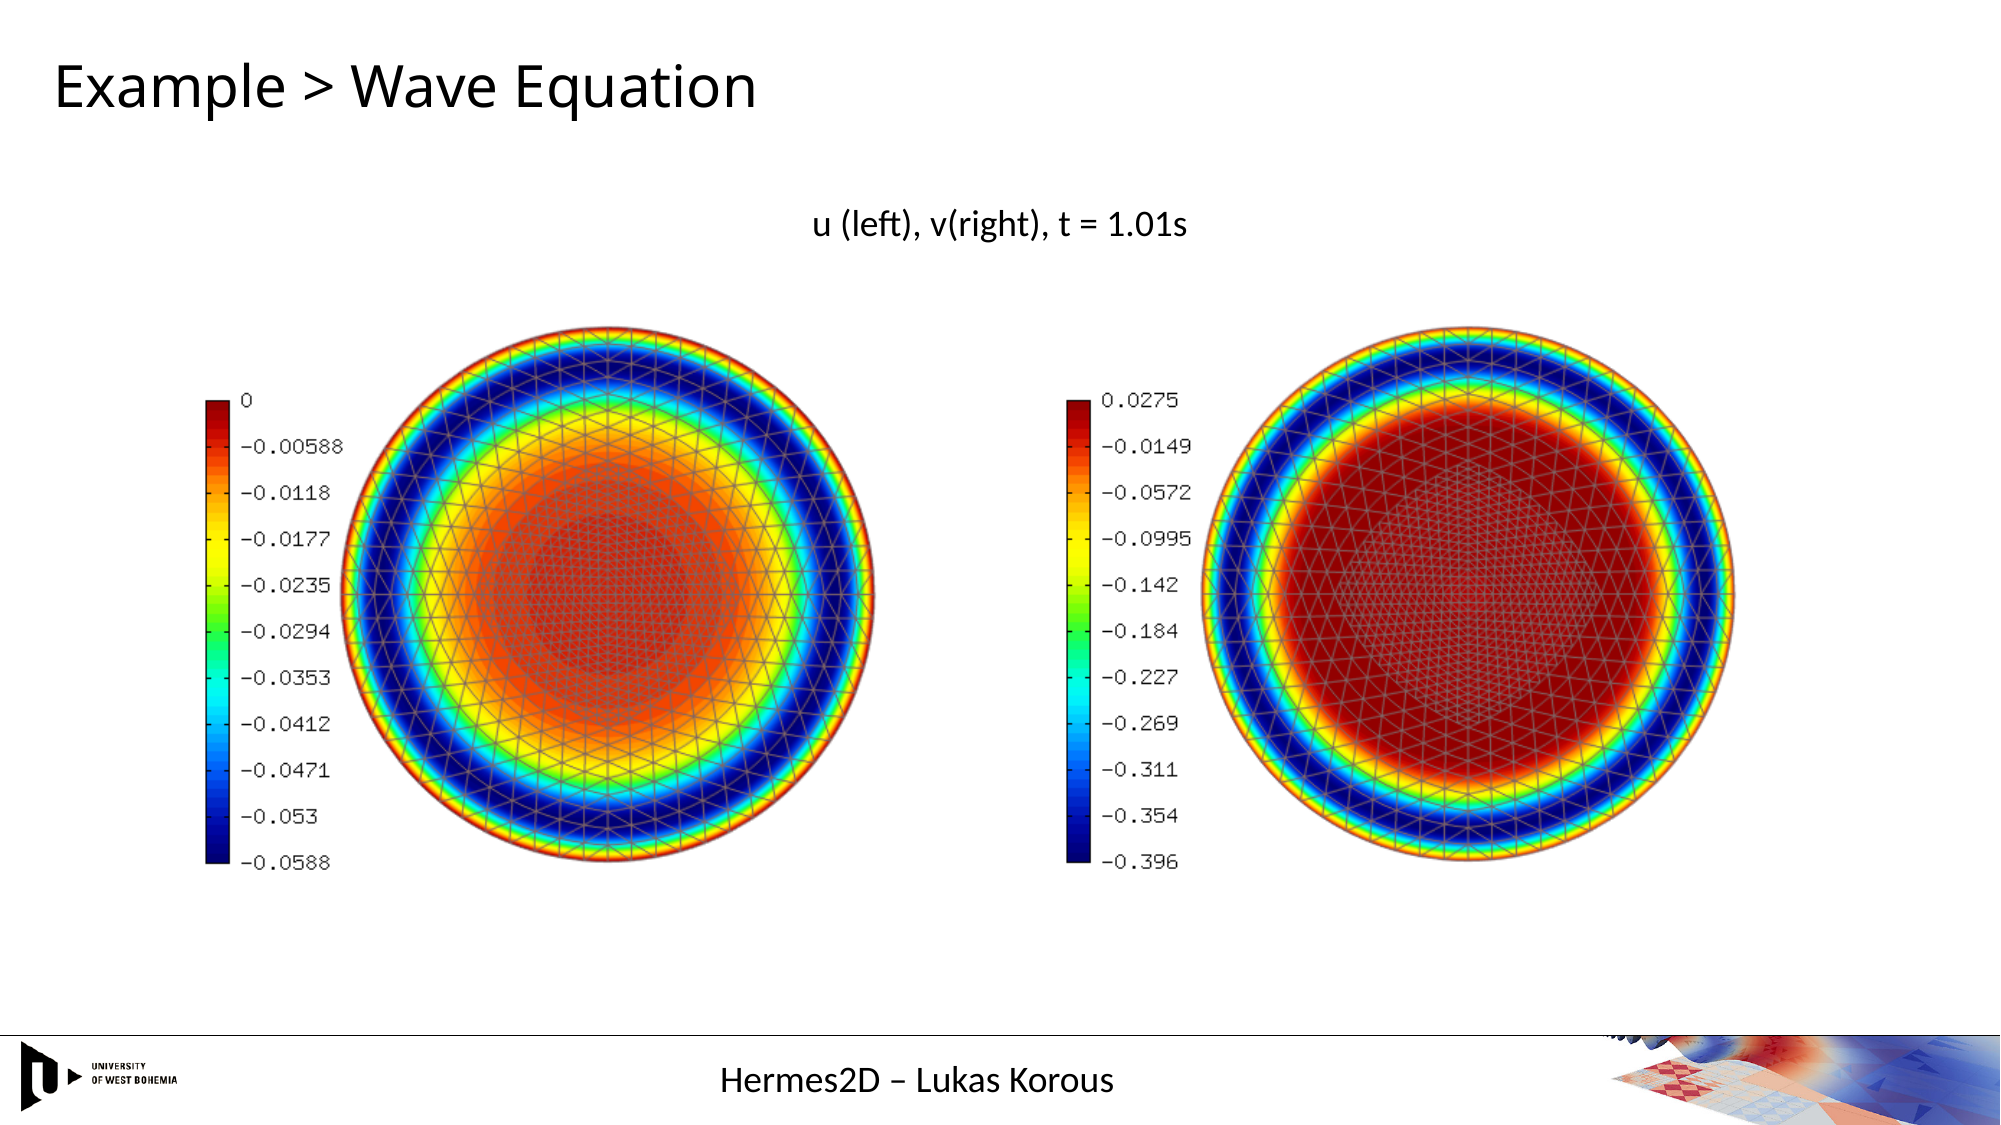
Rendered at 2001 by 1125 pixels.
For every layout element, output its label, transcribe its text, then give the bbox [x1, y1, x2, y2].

picture [1045, 305, 1765, 882]
text_box u (left), v(right), t = 1.01s [650, 191, 1350, 251]
picture [21, 1041, 227, 1125]
text_box Hermes2D – Lukas Korous [705, 1047, 1295, 1108]
title Example > Wave Equation [38, 43, 1962, 134]
picture [184, 305, 905, 883]
picture [1576, 1036, 2000, 1125]
